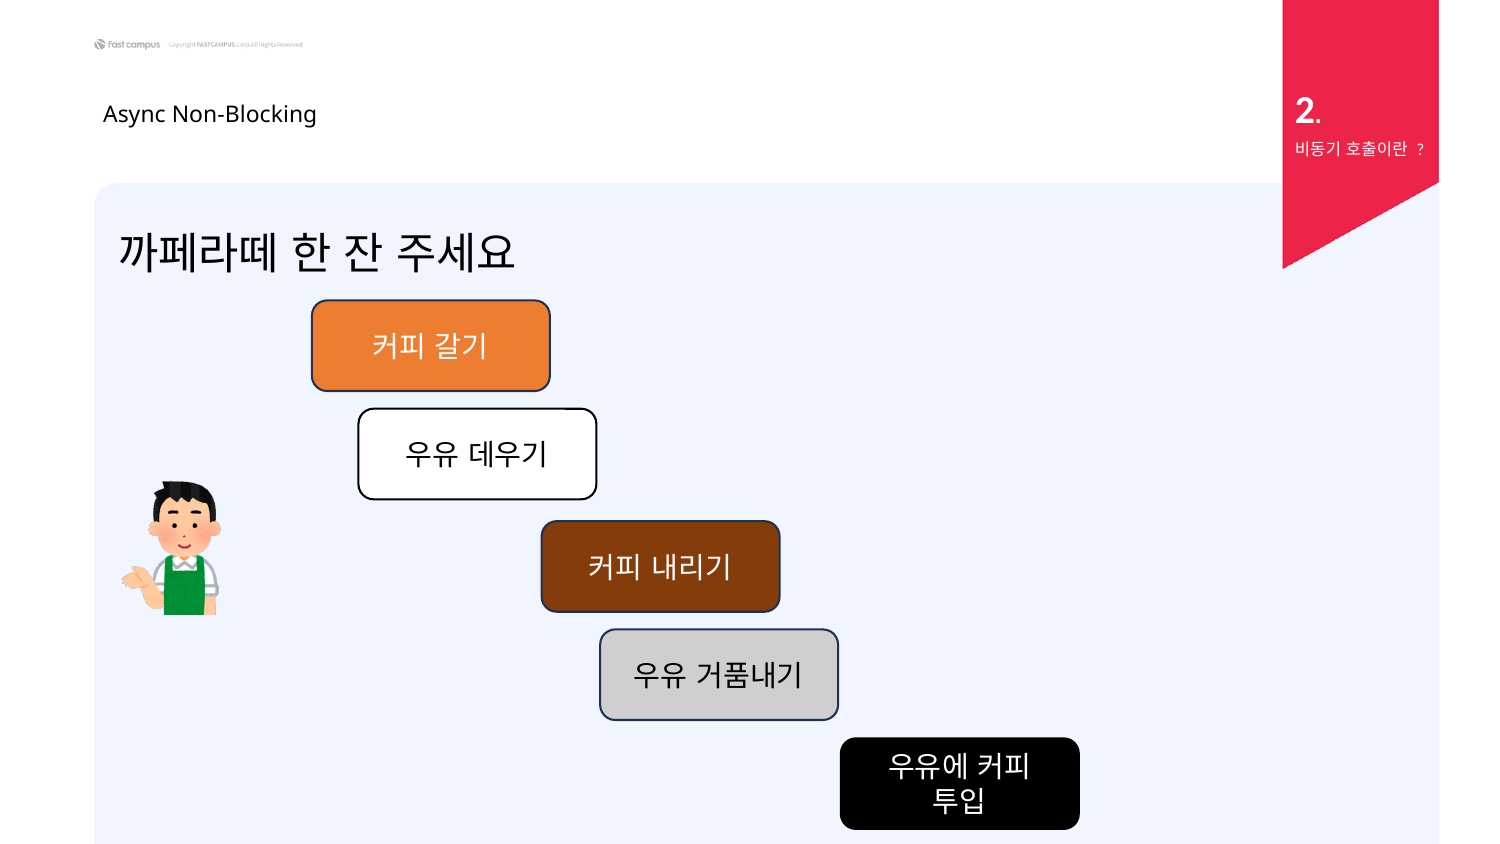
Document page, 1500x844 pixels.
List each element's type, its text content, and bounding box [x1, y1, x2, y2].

list 까페라떼 한 잔 주세요 [103, 192, 1397, 473]
text_box 커피 내리기 [540, 520, 781, 613]
text_box 우유 데우기 [357, 407, 598, 501]
text_box 우유 거품내기 [599, 628, 840, 722]
text_box 우유에 커피 투입 [839, 737, 1080, 830]
text_box 비동기 호출이란 ? [1281, 135, 1438, 184]
picture [0, 0, 1500, 844]
title Async Non-Blocking [103, 95, 1281, 167]
text_box 커피 갈기 [310, 299, 551, 393]
text_box 2. [1281, 86, 1438, 135]
